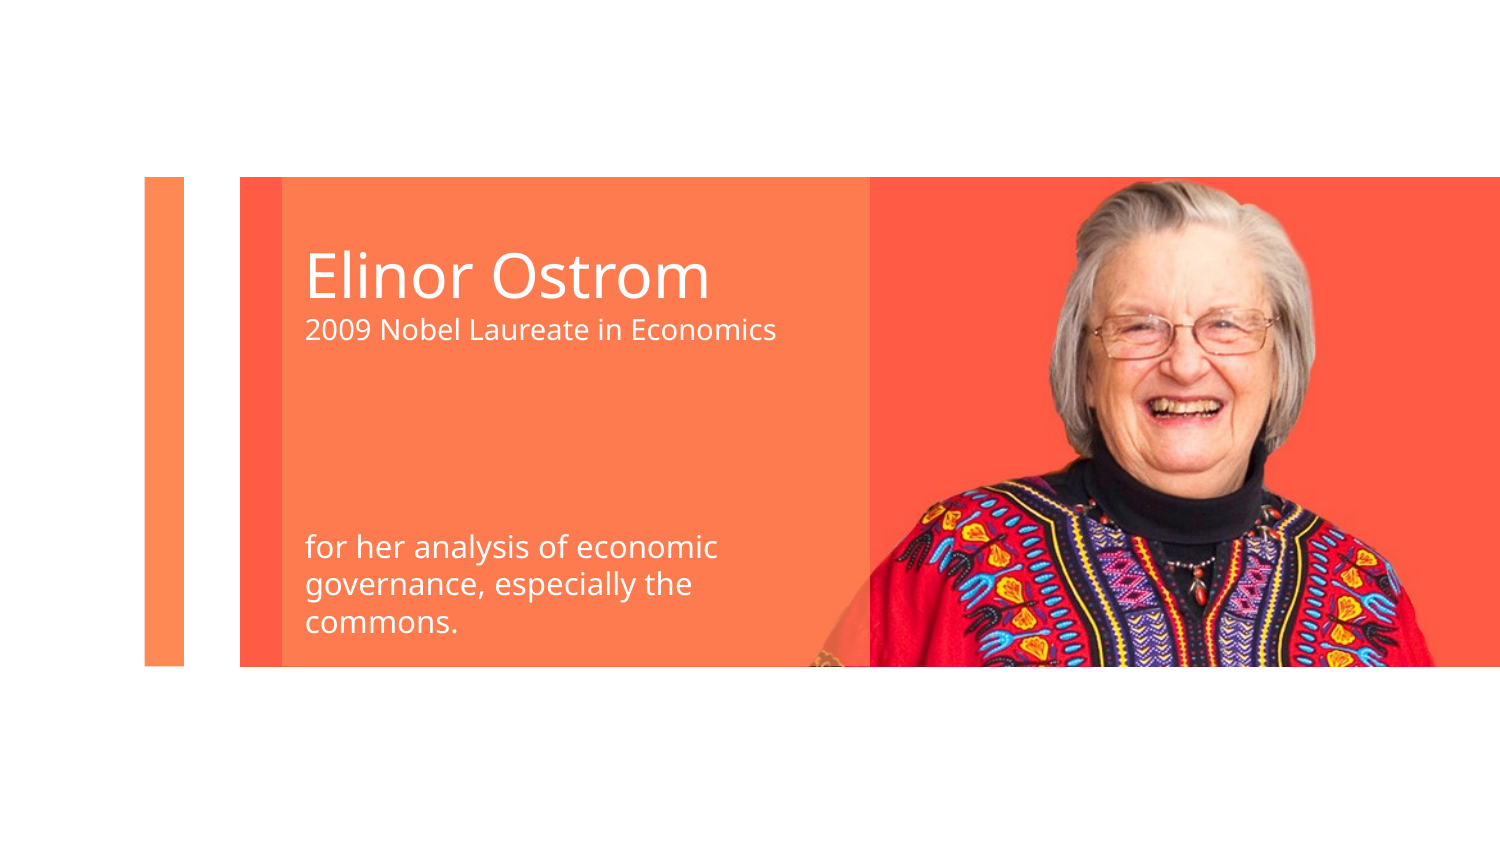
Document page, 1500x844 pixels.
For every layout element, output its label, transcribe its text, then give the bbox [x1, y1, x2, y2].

text_box [280, 175, 872, 669]
text_box [240, 177, 280, 667]
text_box Elinor Ostrom 2009 Nobel Laureate in Economics [290, 228, 814, 354]
text_box [143, 175, 186, 669]
text_box for her analysis of economic governance, especially the commons. [290, 519, 870, 647]
text_box [872, 177, 1500, 667]
